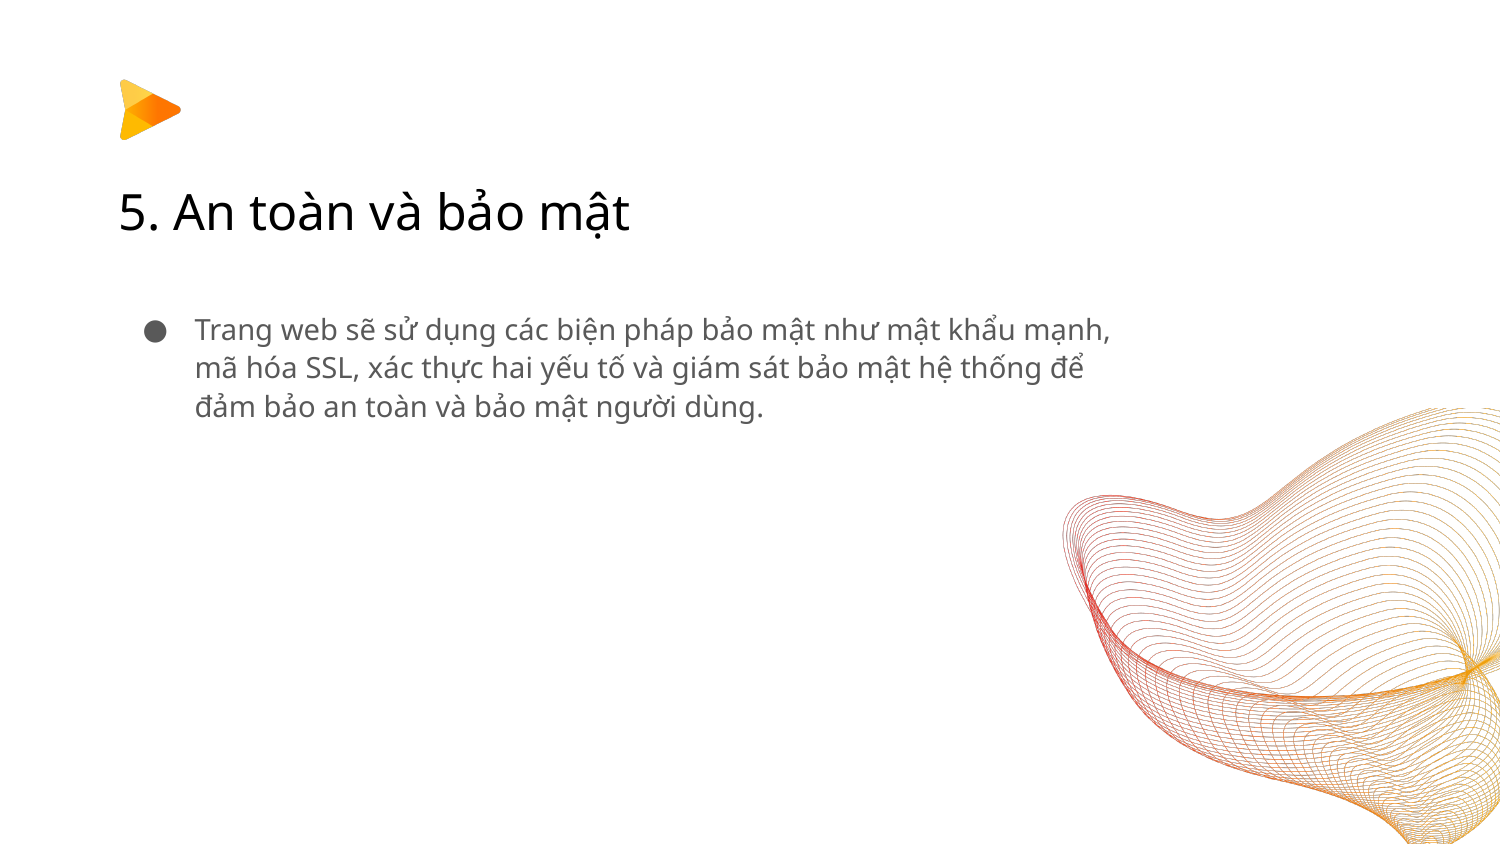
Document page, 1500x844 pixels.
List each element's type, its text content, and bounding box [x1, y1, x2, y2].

subtitle Trang web sẽ sử dụng các biện pháp bảo mật như mật khẩu mạnh, mã hóa SSL, xác thực hai yếu tố và giám sát bảo mật hệ thống để đảm bảo an toàn và bảo mật người dùng. [104, 292, 1167, 664]
picture [1062, 408, 1500, 844]
picture [119, 78, 181, 140]
title 5. An toàn và bảo mật [103, 151, 1168, 271]
